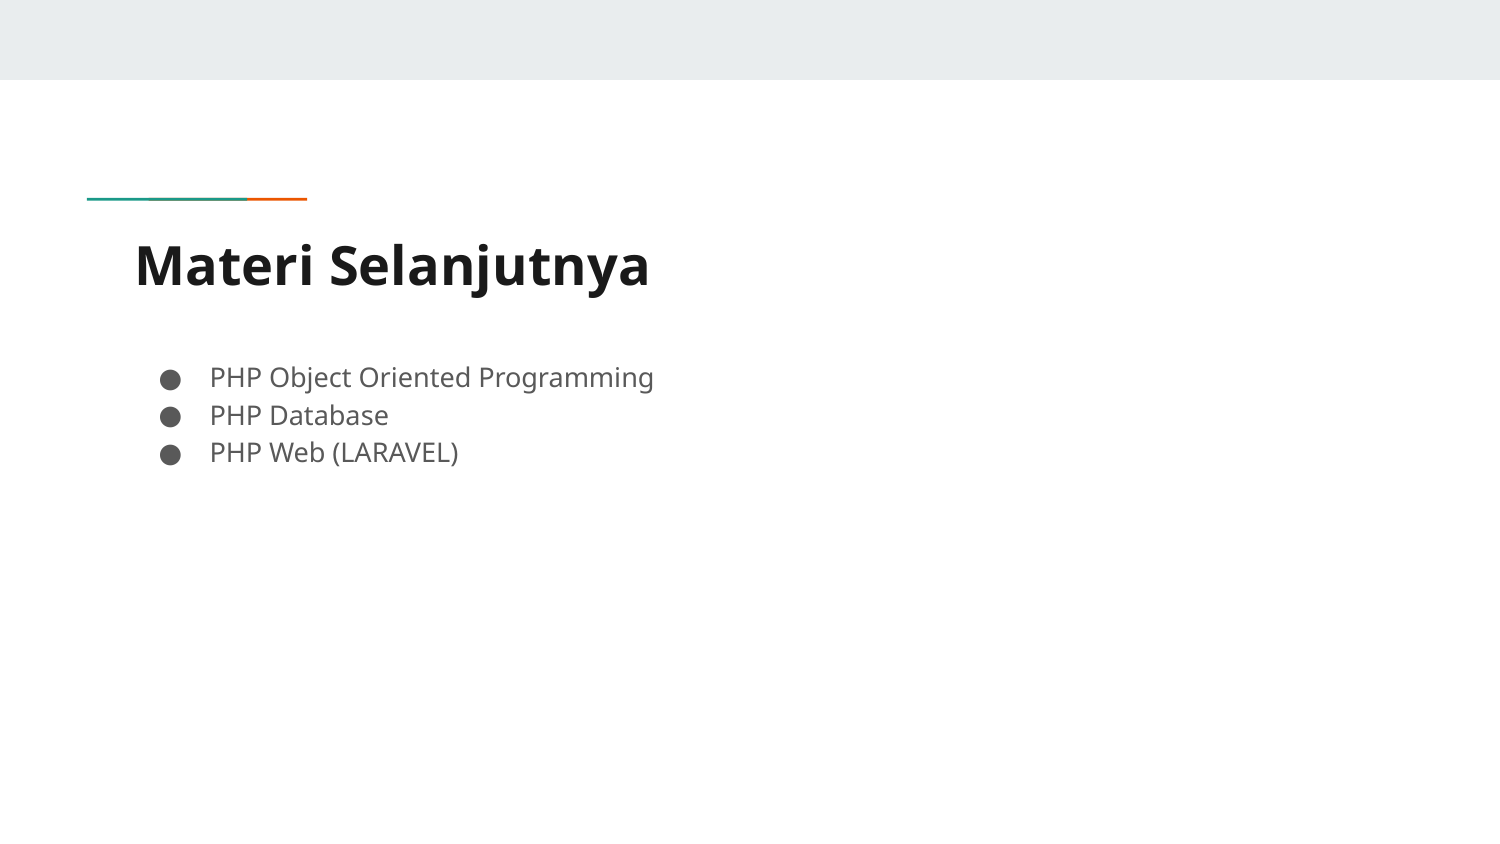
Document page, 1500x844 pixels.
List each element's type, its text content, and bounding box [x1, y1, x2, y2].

list PHP Object Oriented Programming PHP Database PHP Web (LARAVEL) [119, 341, 1381, 712]
title Materi Selanjutnya [119, 216, 1381, 305]
